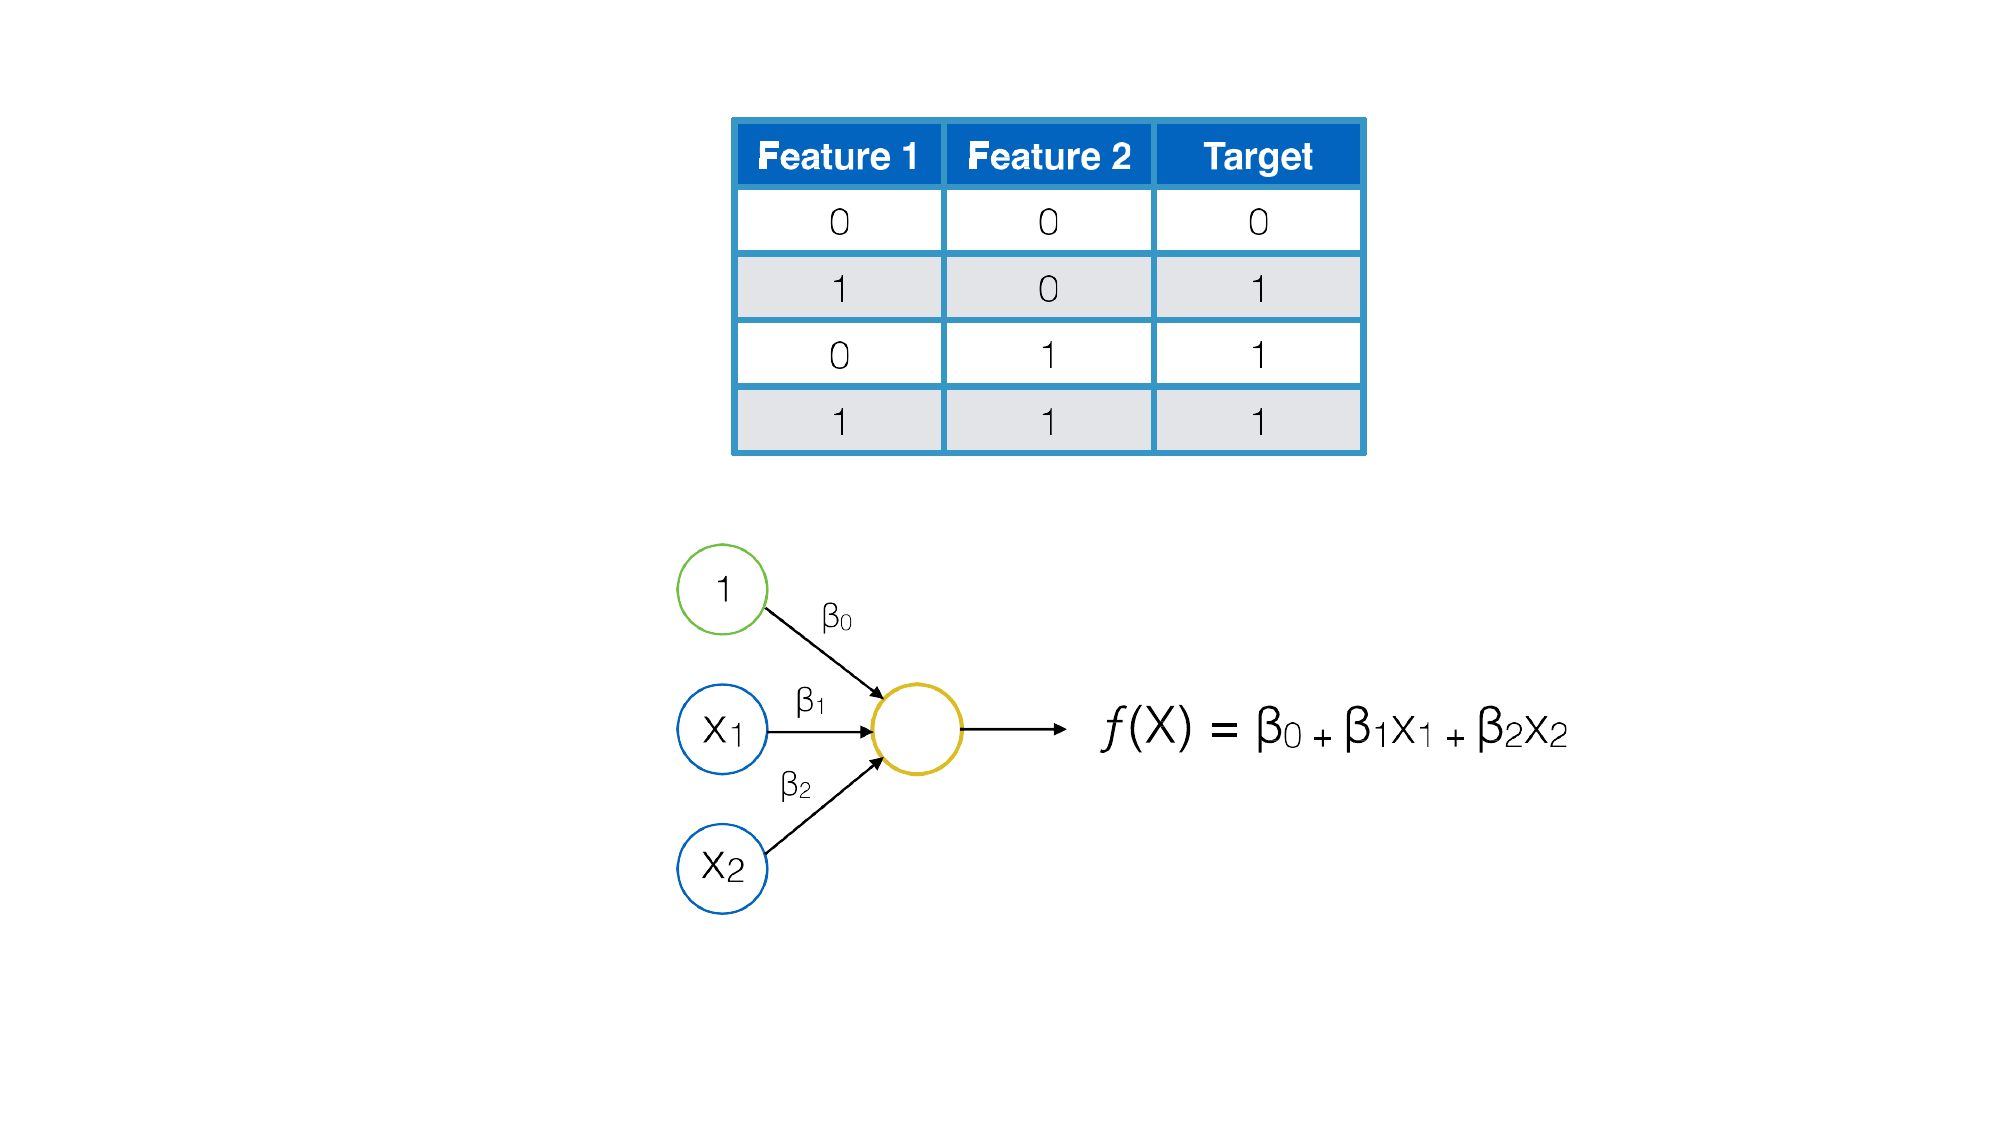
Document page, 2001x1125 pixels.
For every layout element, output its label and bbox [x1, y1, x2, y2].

text_box [1420, 722, 1429, 747]
text_box [1447, 729, 1465, 747]
text_box [1505, 722, 1522, 747]
text_box [1284, 722, 1301, 748]
text_box [1100, 705, 1128, 753]
text_box [676, 543, 1067, 915]
text_box [1391, 716, 1415, 743]
text_box [1346, 705, 1370, 753]
text_box [1314, 729, 1332, 747]
text_box [1145, 705, 1176, 743]
text_box [1130, 704, 1142, 753]
text_box [1479, 705, 1503, 753]
text_box [1375, 722, 1384, 747]
text_box [1178, 704, 1191, 753]
text_box [1550, 722, 1567, 747]
text_box [732, 118, 1366, 456]
text_box [1524, 716, 1548, 743]
text_box [1258, 705, 1282, 753]
